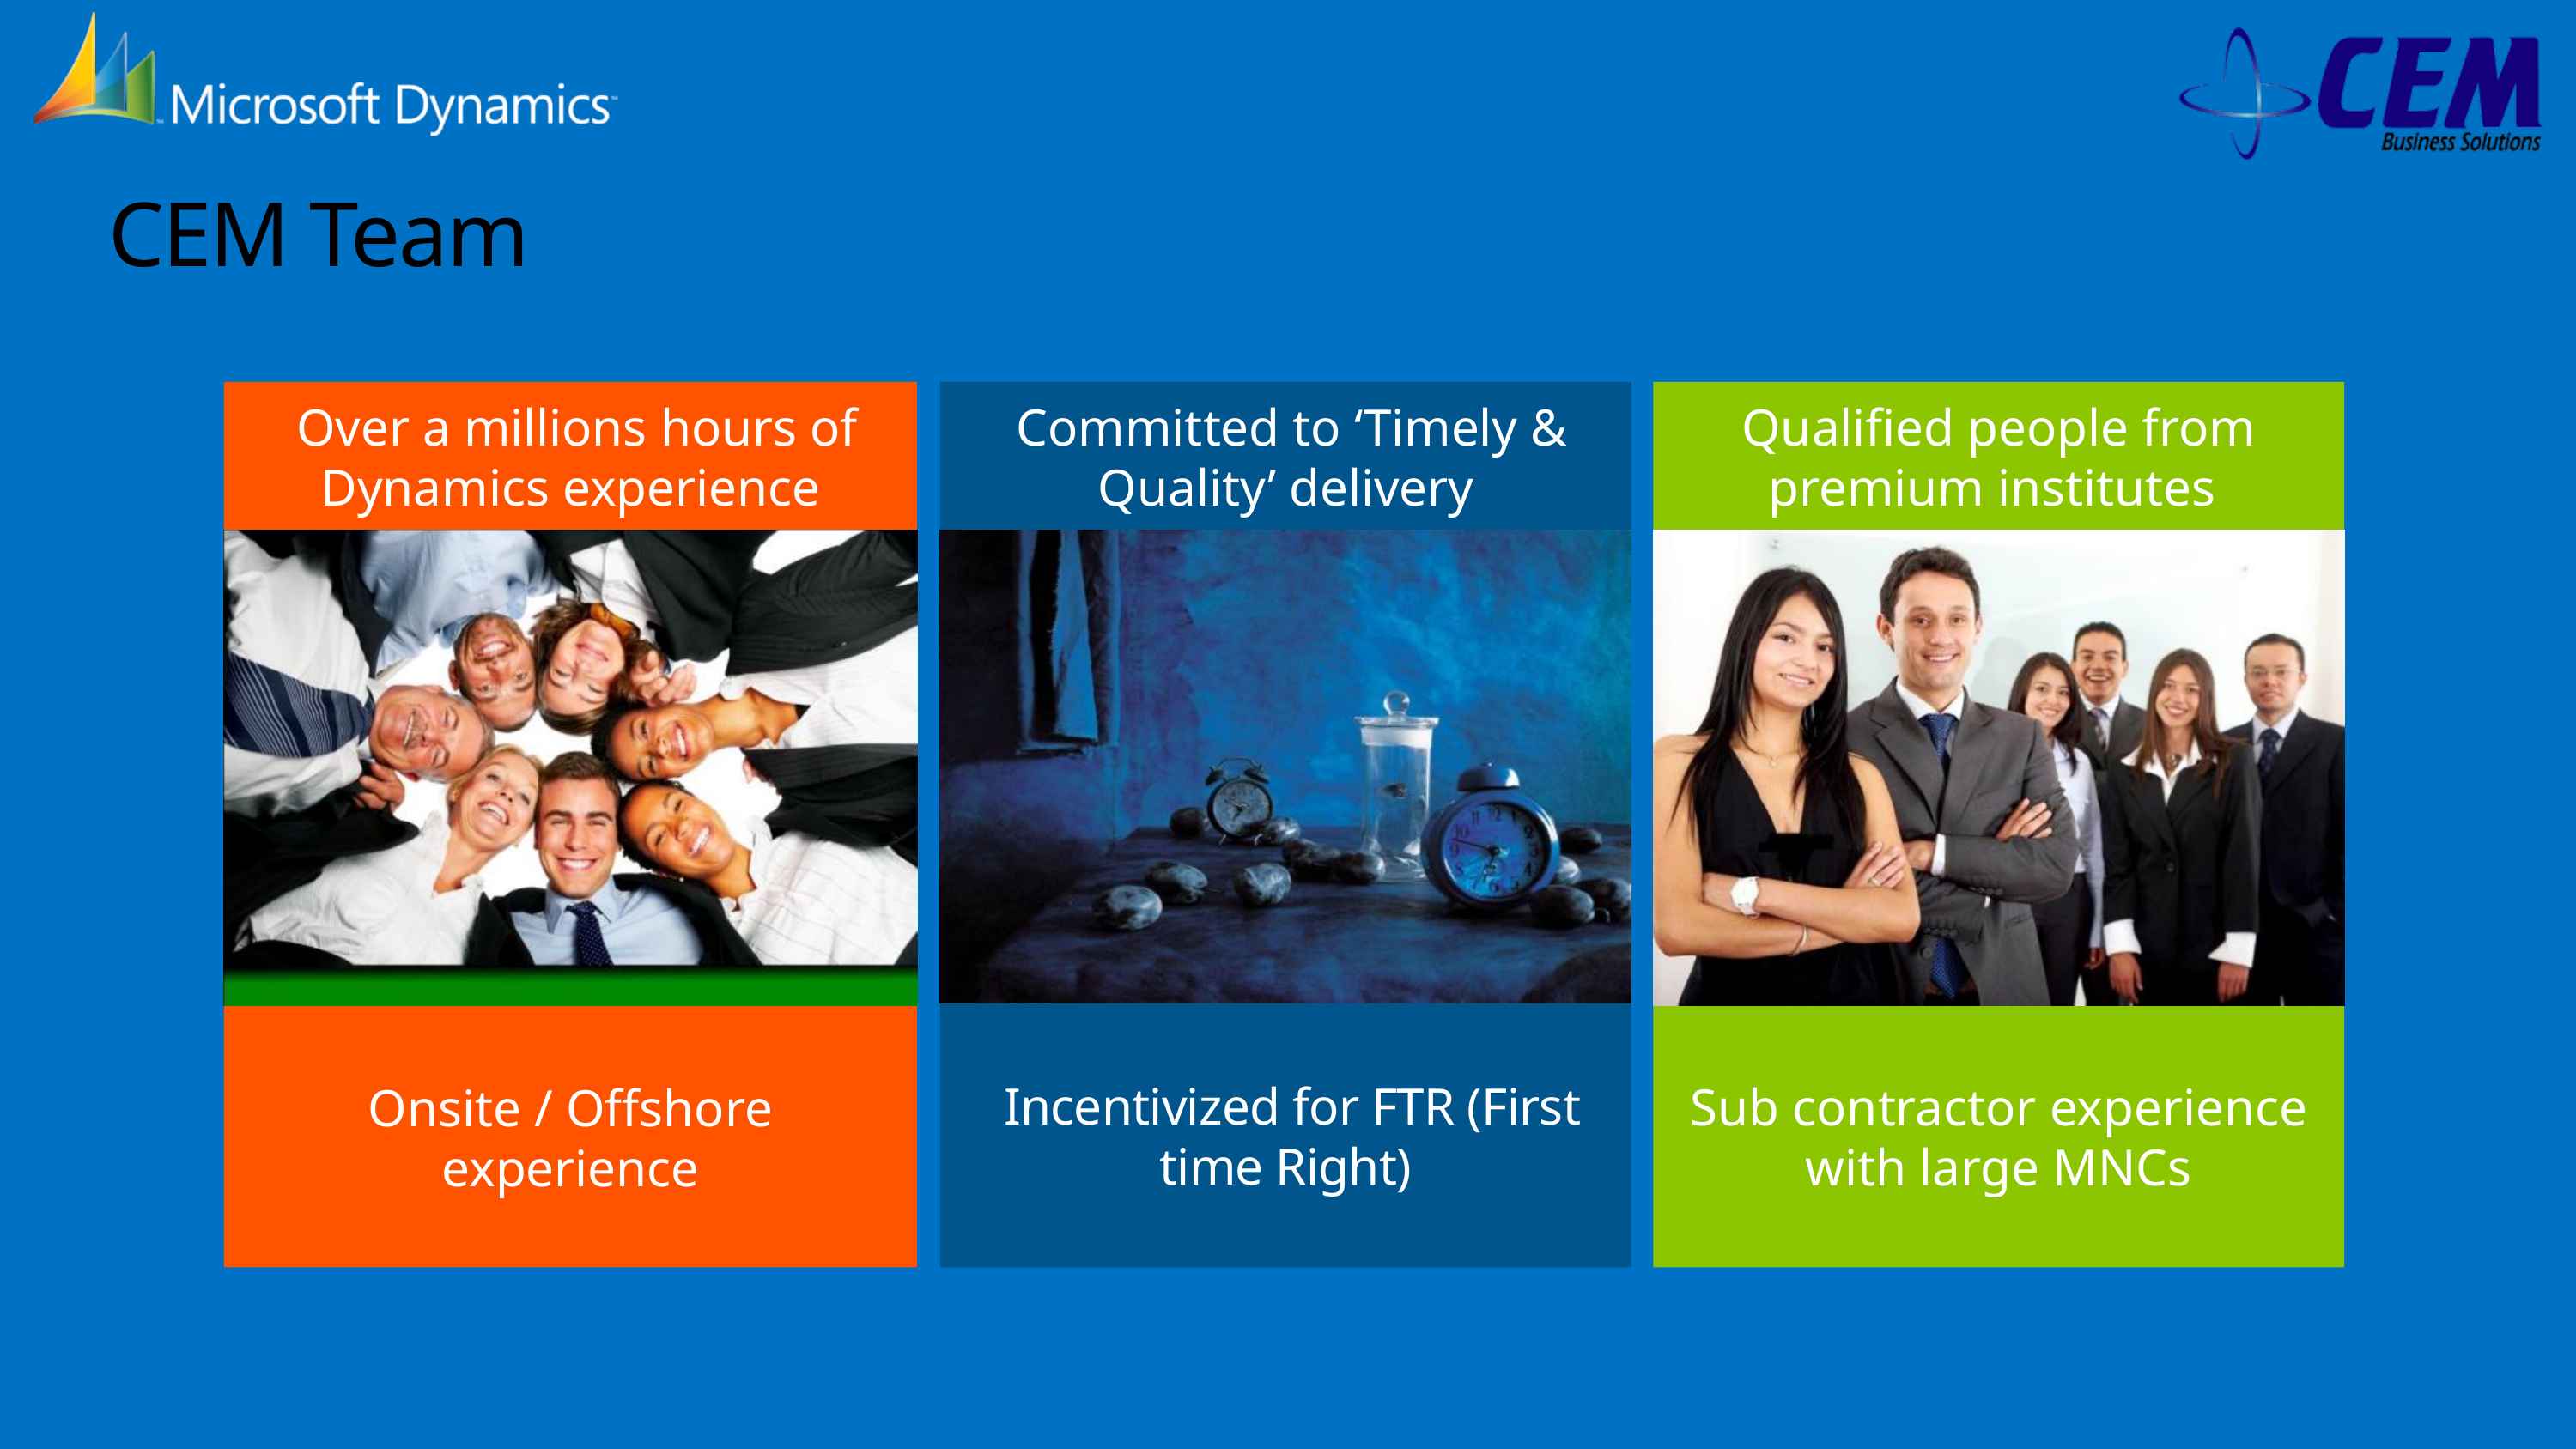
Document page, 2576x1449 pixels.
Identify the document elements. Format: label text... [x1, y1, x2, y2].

picture [33, 10, 620, 138]
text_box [223, 381, 918, 1268]
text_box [939, 381, 1632, 1268]
title CEM Team [108, 190, 2465, 288]
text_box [1652, 381, 2345, 1268]
picture [2166, 0, 2565, 188]
